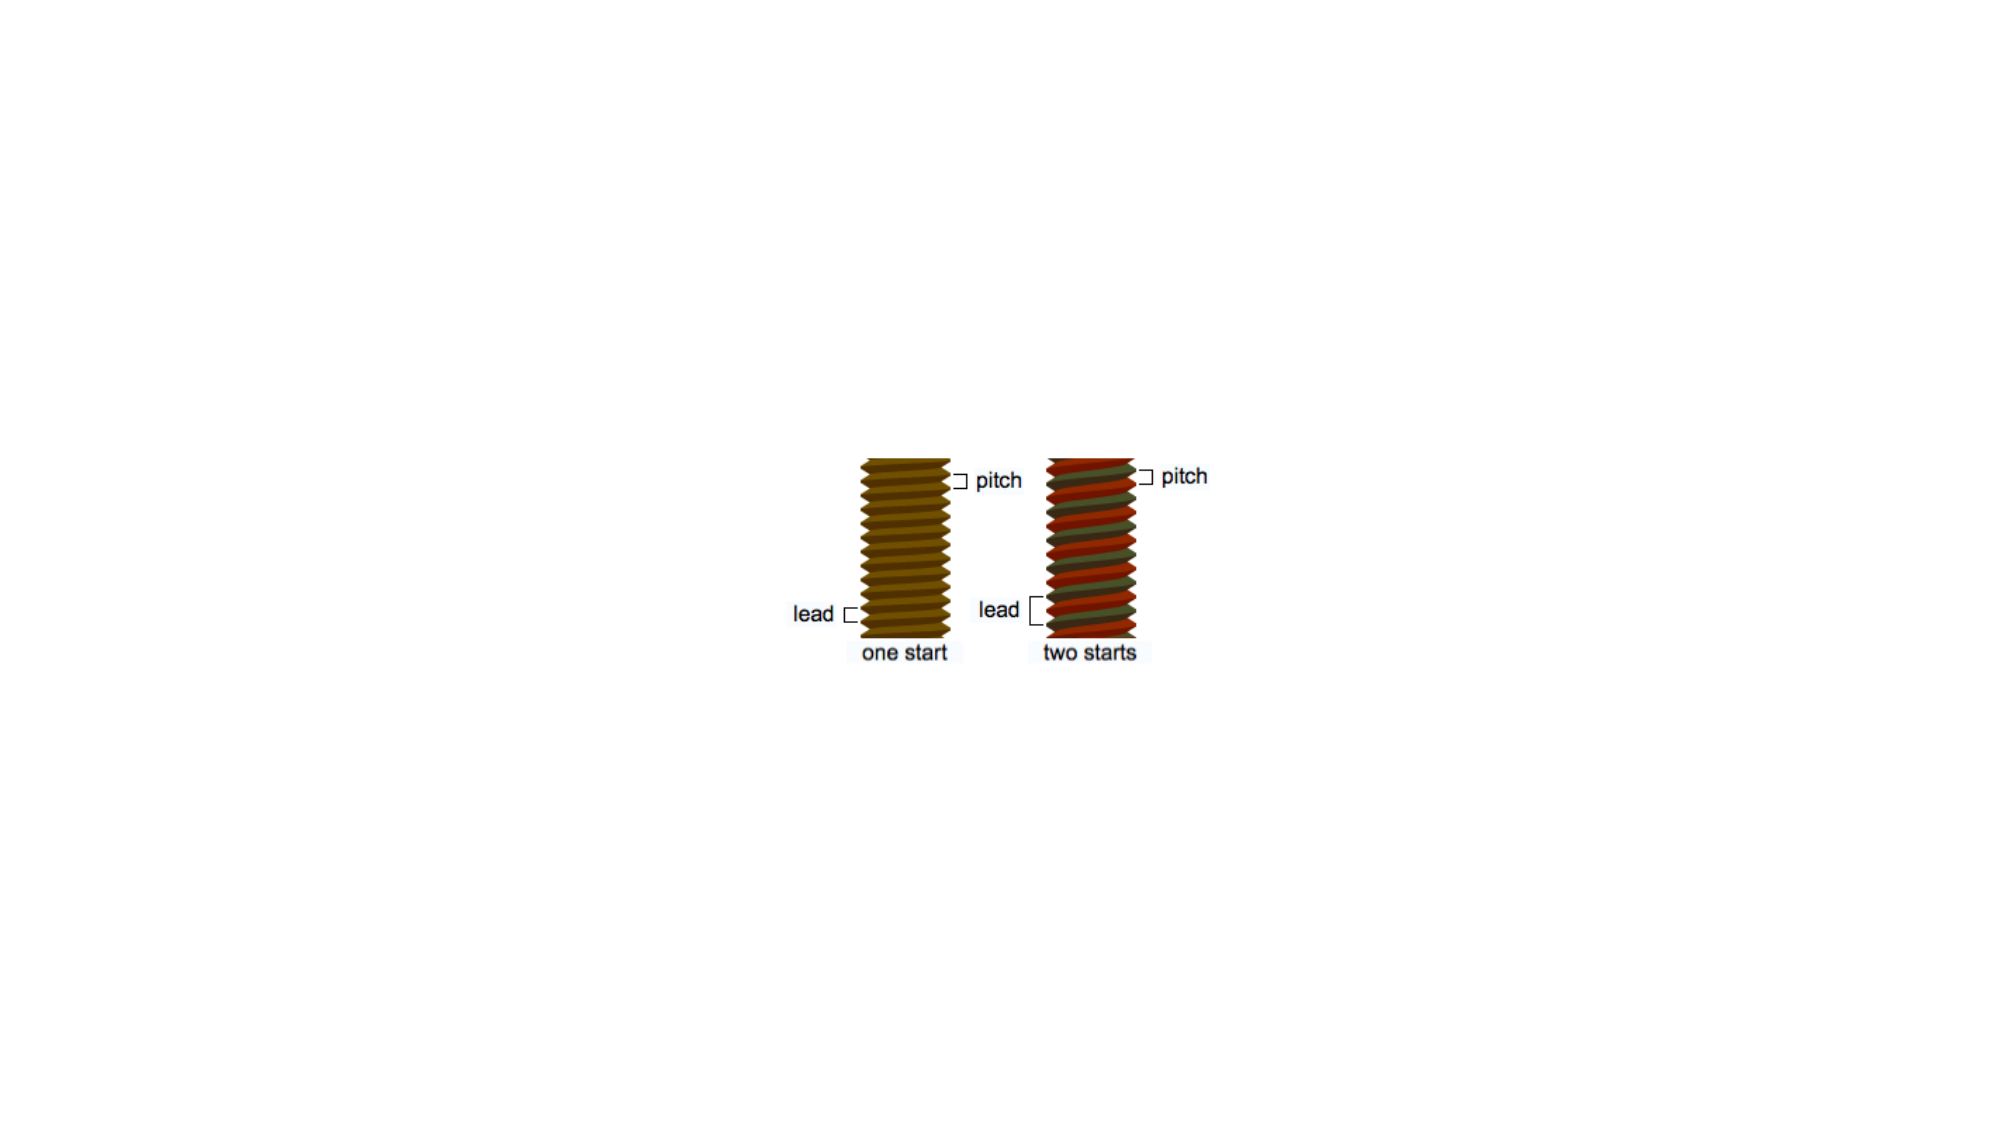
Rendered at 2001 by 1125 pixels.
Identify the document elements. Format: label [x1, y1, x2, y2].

picture [775, 450, 1225, 675]
